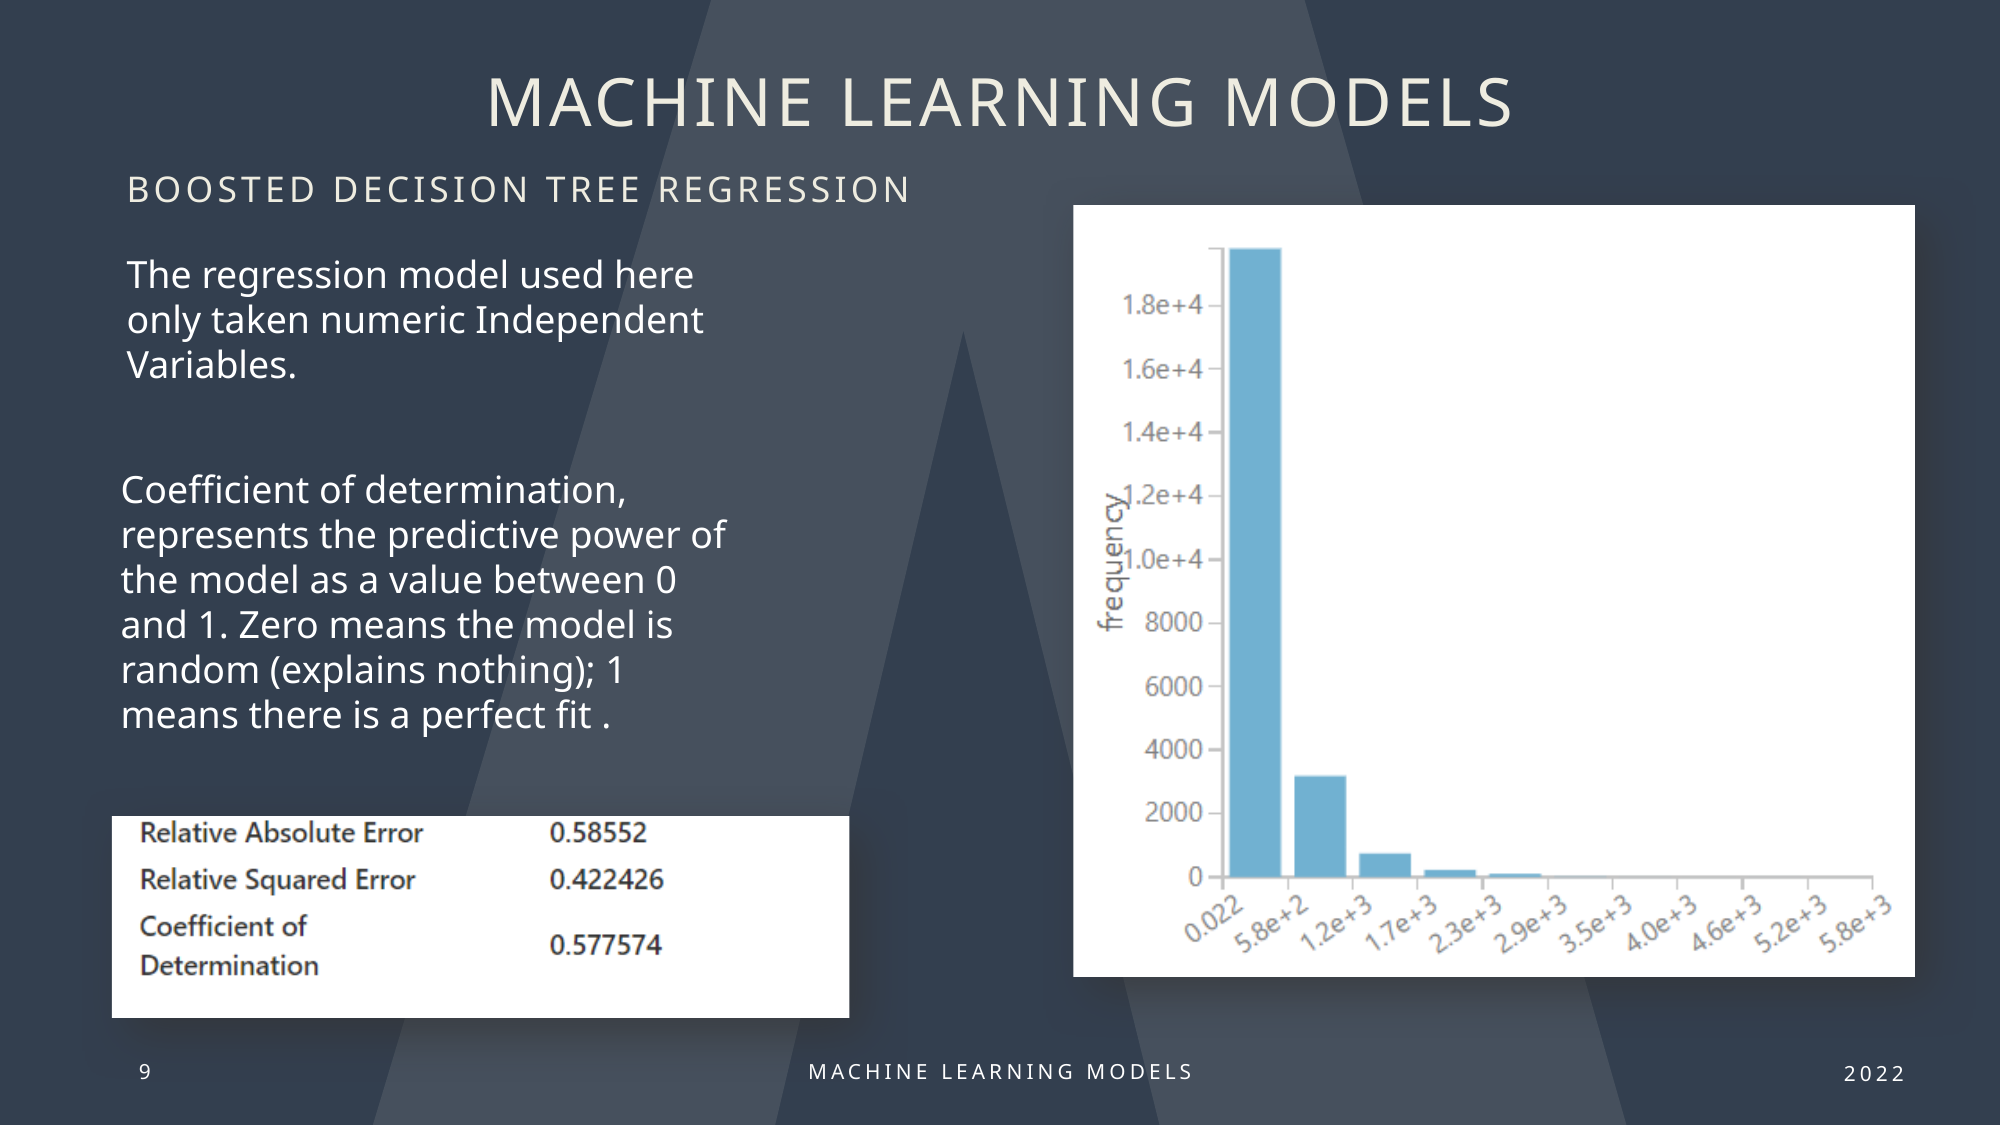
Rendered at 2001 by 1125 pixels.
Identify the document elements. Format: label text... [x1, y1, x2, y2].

text_box The regression model used here only taken numeric Independent Variables. [111, 243, 769, 394]
picture [111, 816, 850, 1018]
footer Machine learning models [662, 1042, 1338, 1103]
slide_number 9 [123, 1060, 574, 1103]
picture [1073, 205, 1919, 977]
slide_number 2022 [1468, 1042, 1919, 1103]
list Boosted decision tree regression [111, 164, 996, 246]
text_box Coefficient of determination, represents the predictive power of the model as a value between 0 and 1. Zero means the model is random (explains nothing); 1 means there is a perfect fit . [105, 458, 763, 743]
title Machine learning models [137, 61, 1863, 143]
